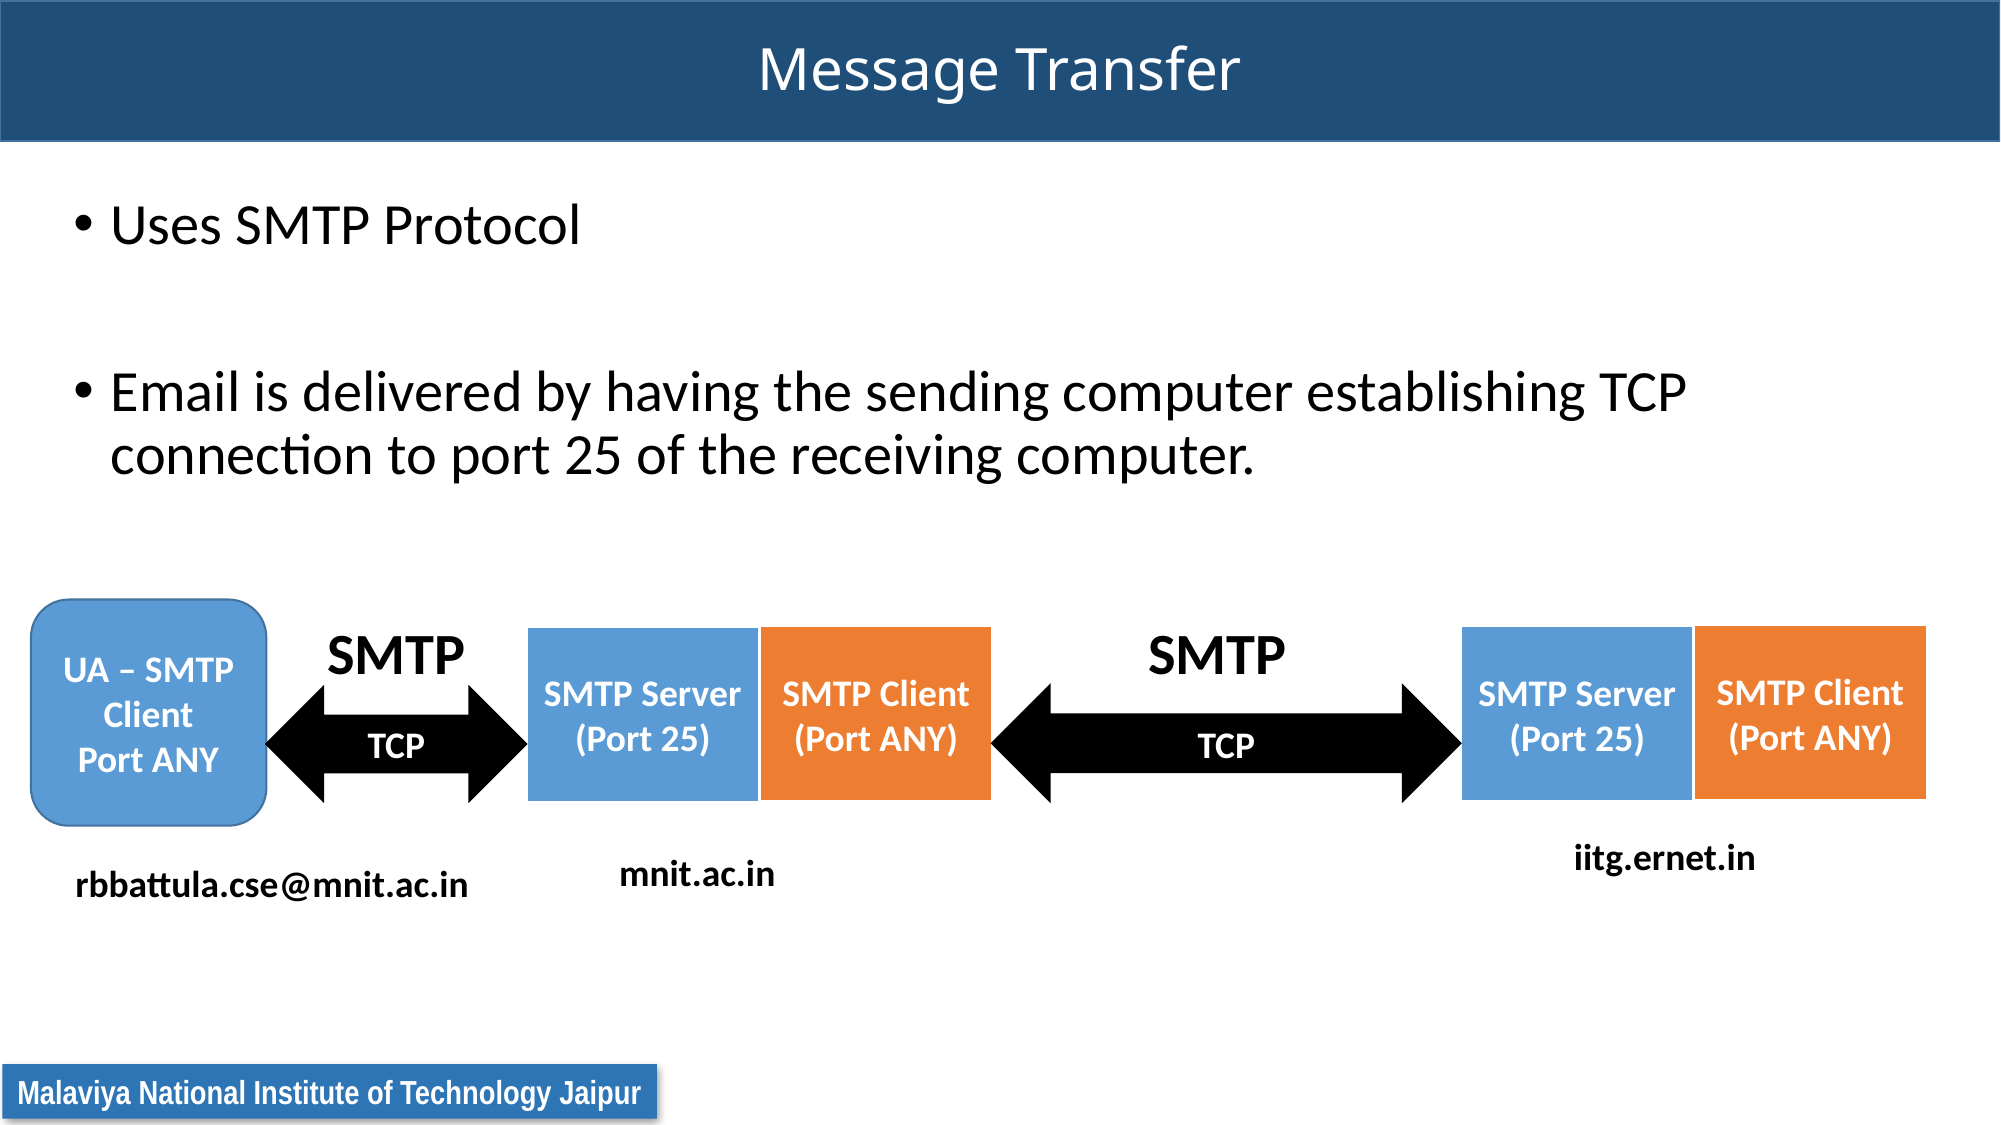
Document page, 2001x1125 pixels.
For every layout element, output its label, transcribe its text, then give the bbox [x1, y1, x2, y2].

text_box UA – SMTP Client Port ANY [29, 598, 268, 827]
list Uses SMTP Protocol Email is delivered by having the sending computer establishing TCP connection to port 25 of the receiving computer. [58, 186, 1954, 1065]
title Message Transfer [0, 1, 2000, 141]
text_box rbbattula.cse@mnit.ac.in [60, 852, 484, 913]
text_box SMTP Server (Port 25) [1459, 624, 1695, 803]
text_box SMTP Client (Port ANY) [758, 624, 994, 803]
text_box iitg.ernet.in [1559, 825, 1772, 886]
text_box SMTP [312, 608, 481, 694]
text_box TCP [990, 683, 1462, 804]
text_box SMTP [1133, 608, 1302, 694]
text_box SMTP Server (Port 25) [525, 625, 761, 804]
text_box mnit.ac.in [604, 841, 791, 902]
text_box TCP [264, 694, 528, 804]
text_box SMTP Client (Port ANY) [1692, 623, 1929, 802]
